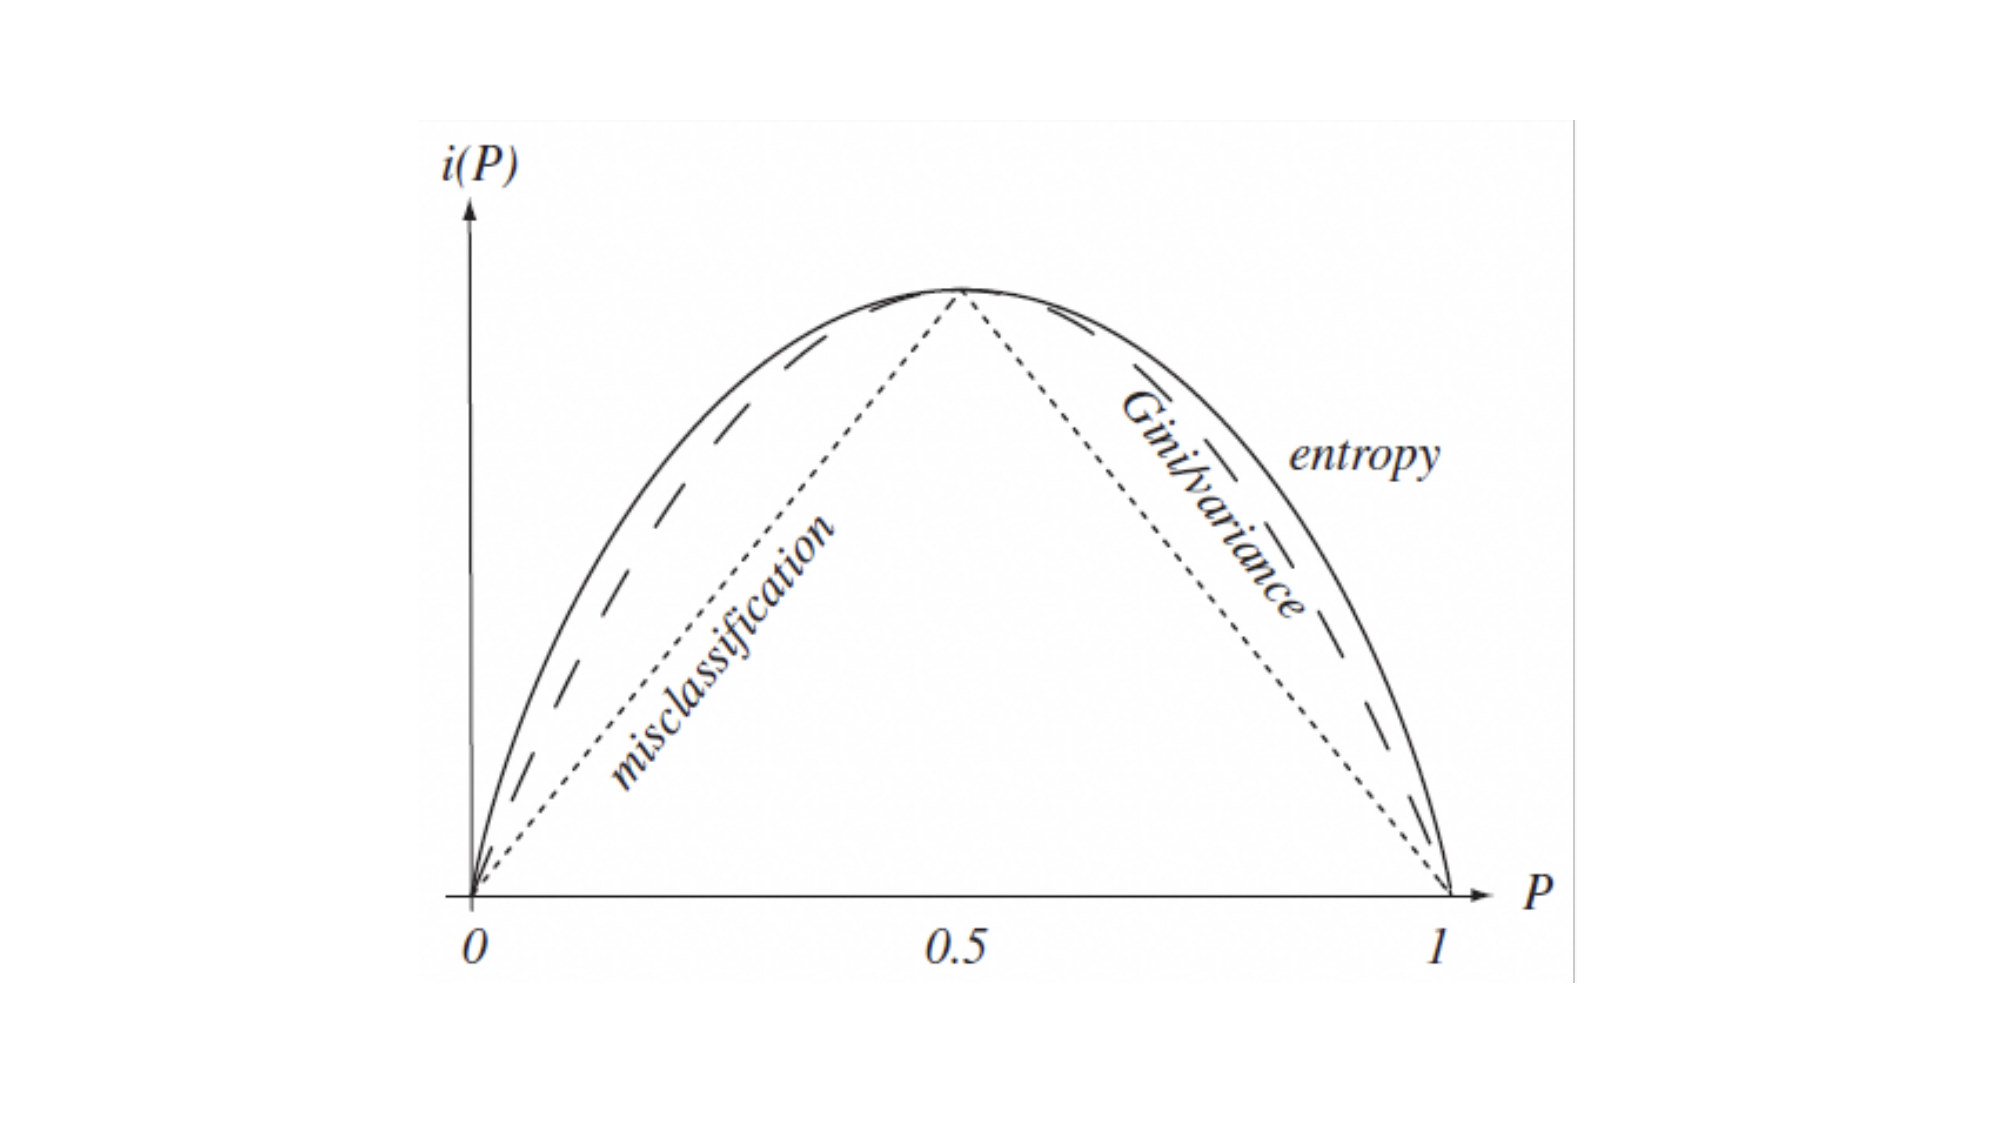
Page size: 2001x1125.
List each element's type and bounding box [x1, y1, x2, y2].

picture [418, 120, 1577, 983]
